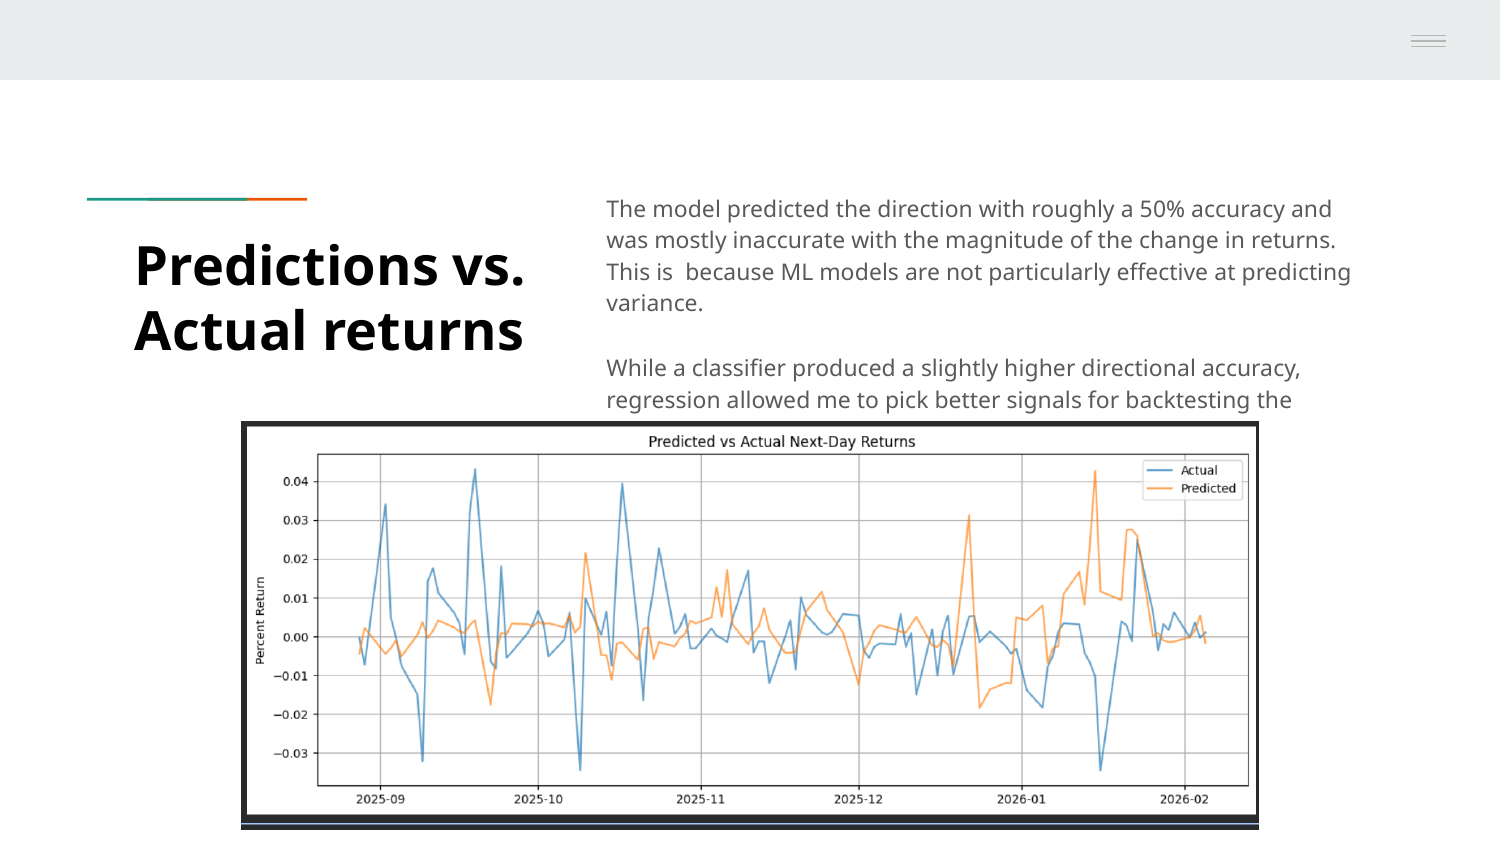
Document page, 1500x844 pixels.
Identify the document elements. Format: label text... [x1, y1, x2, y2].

list The model predicted the direction with roughly a 50% accuracy and was mostly inaccurate with the magnitude of the change in returns. This is because ML models are not particularly effective at predicting variance. While a classifier produced a slightly higher directional accuracy, regression allowed me to pick better signals for backtesting the model. [591, 175, 1379, 345]
title Predictions vs. Actual returns [119, 216, 580, 386]
picture [241, 421, 1259, 830]
